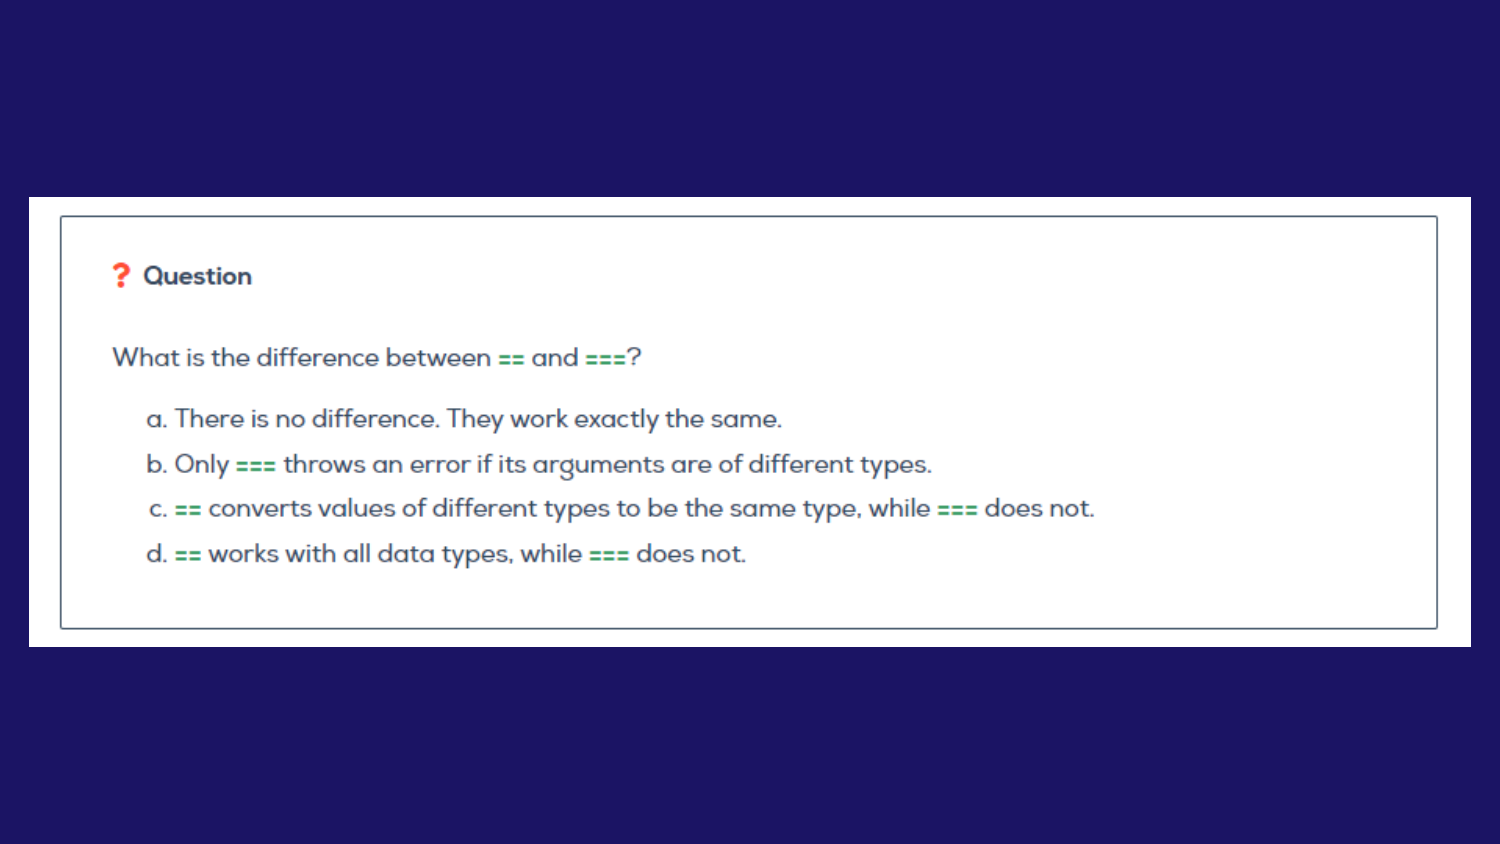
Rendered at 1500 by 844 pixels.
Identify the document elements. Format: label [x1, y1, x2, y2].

picture [29, 197, 1471, 647]
